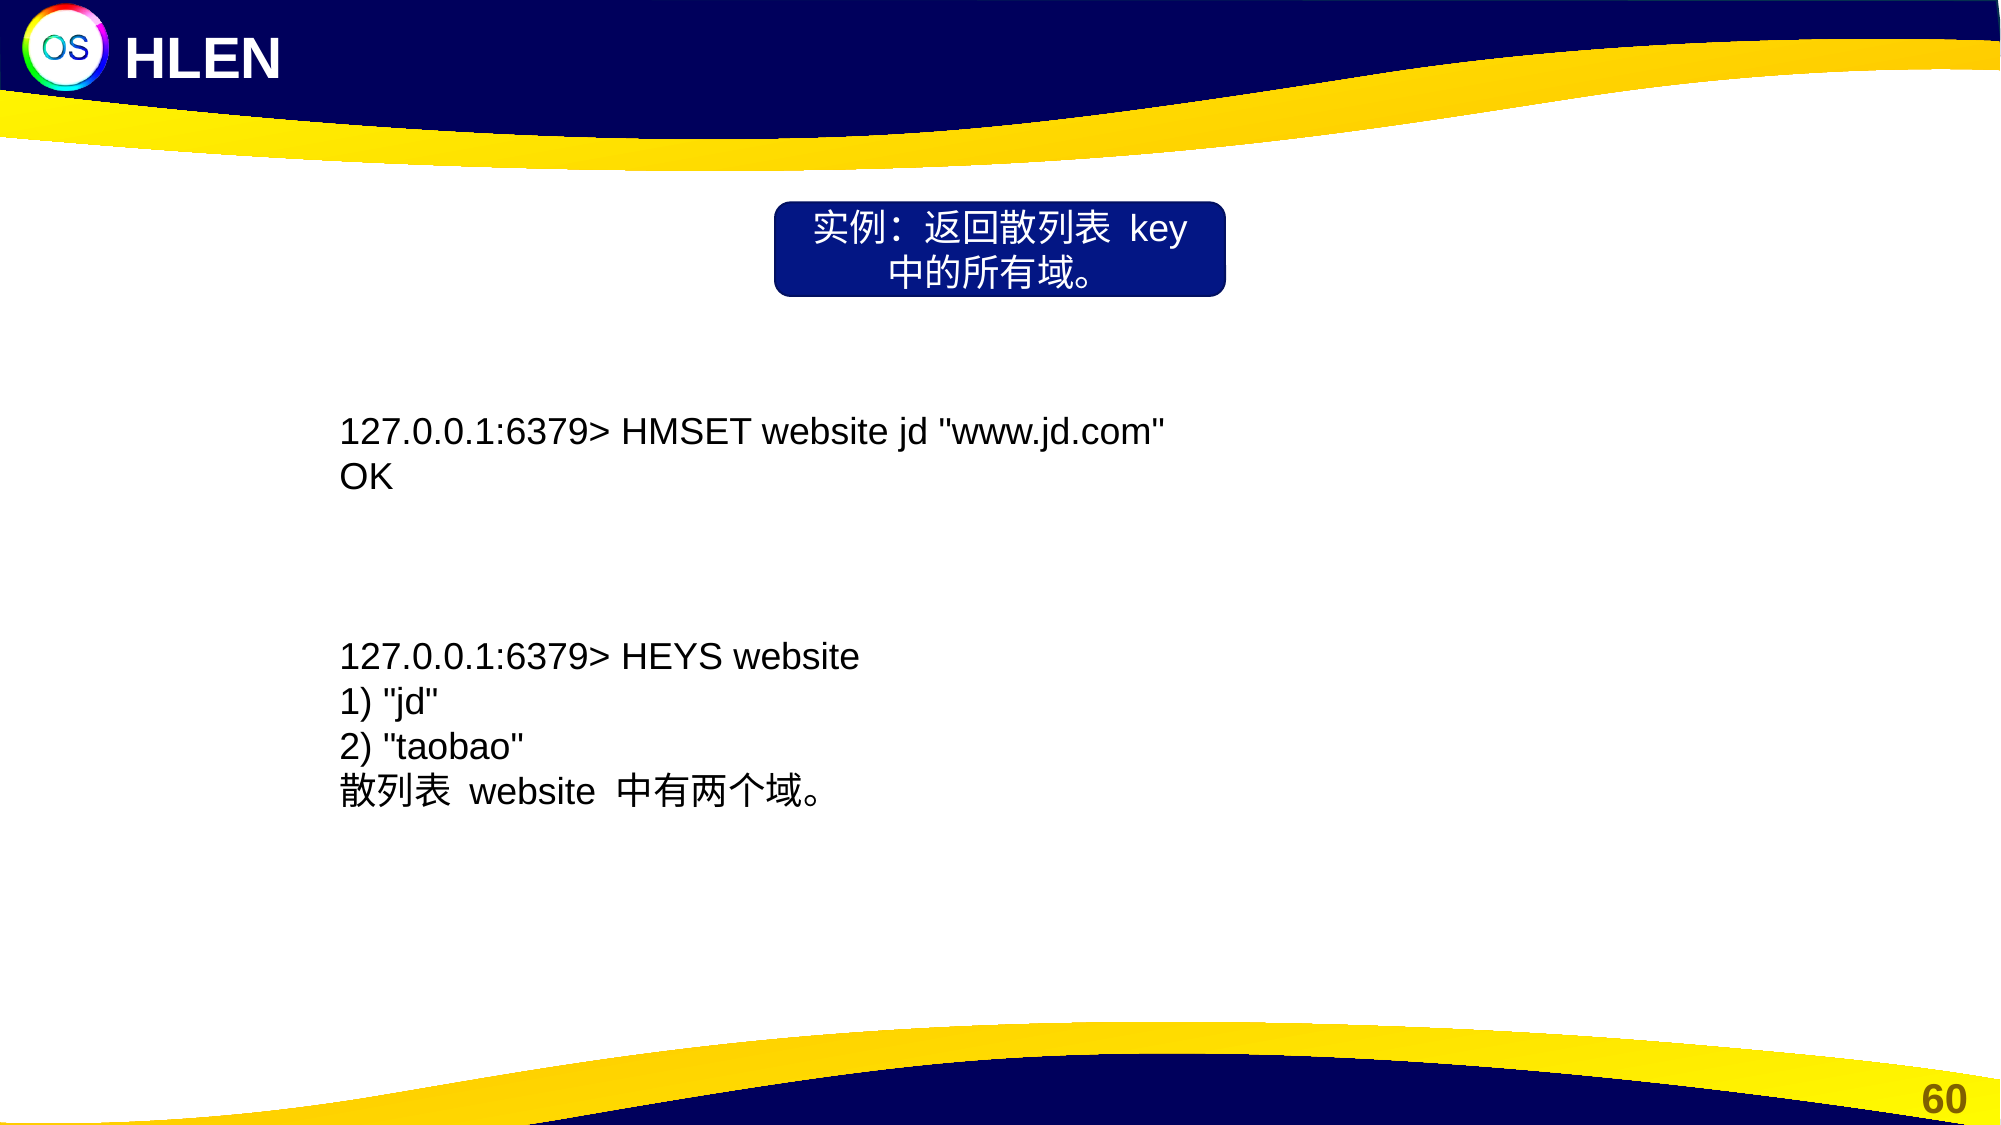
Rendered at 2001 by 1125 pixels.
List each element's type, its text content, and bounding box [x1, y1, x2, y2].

text_box 实例：返回散列表 key 中的所有域。 [774, 201, 1227, 297]
picture [22, 3, 109, 91]
text_box HLEN [109, 12, 1263, 98]
text_box 127.0.0.1:6379> HMSET website jd "www.jd.com" OK 127.0.0.1:6379> HEYS website 1) "jd" 2) "taobao" 散列表 website 中有两个域。 [324, 399, 1774, 820]
